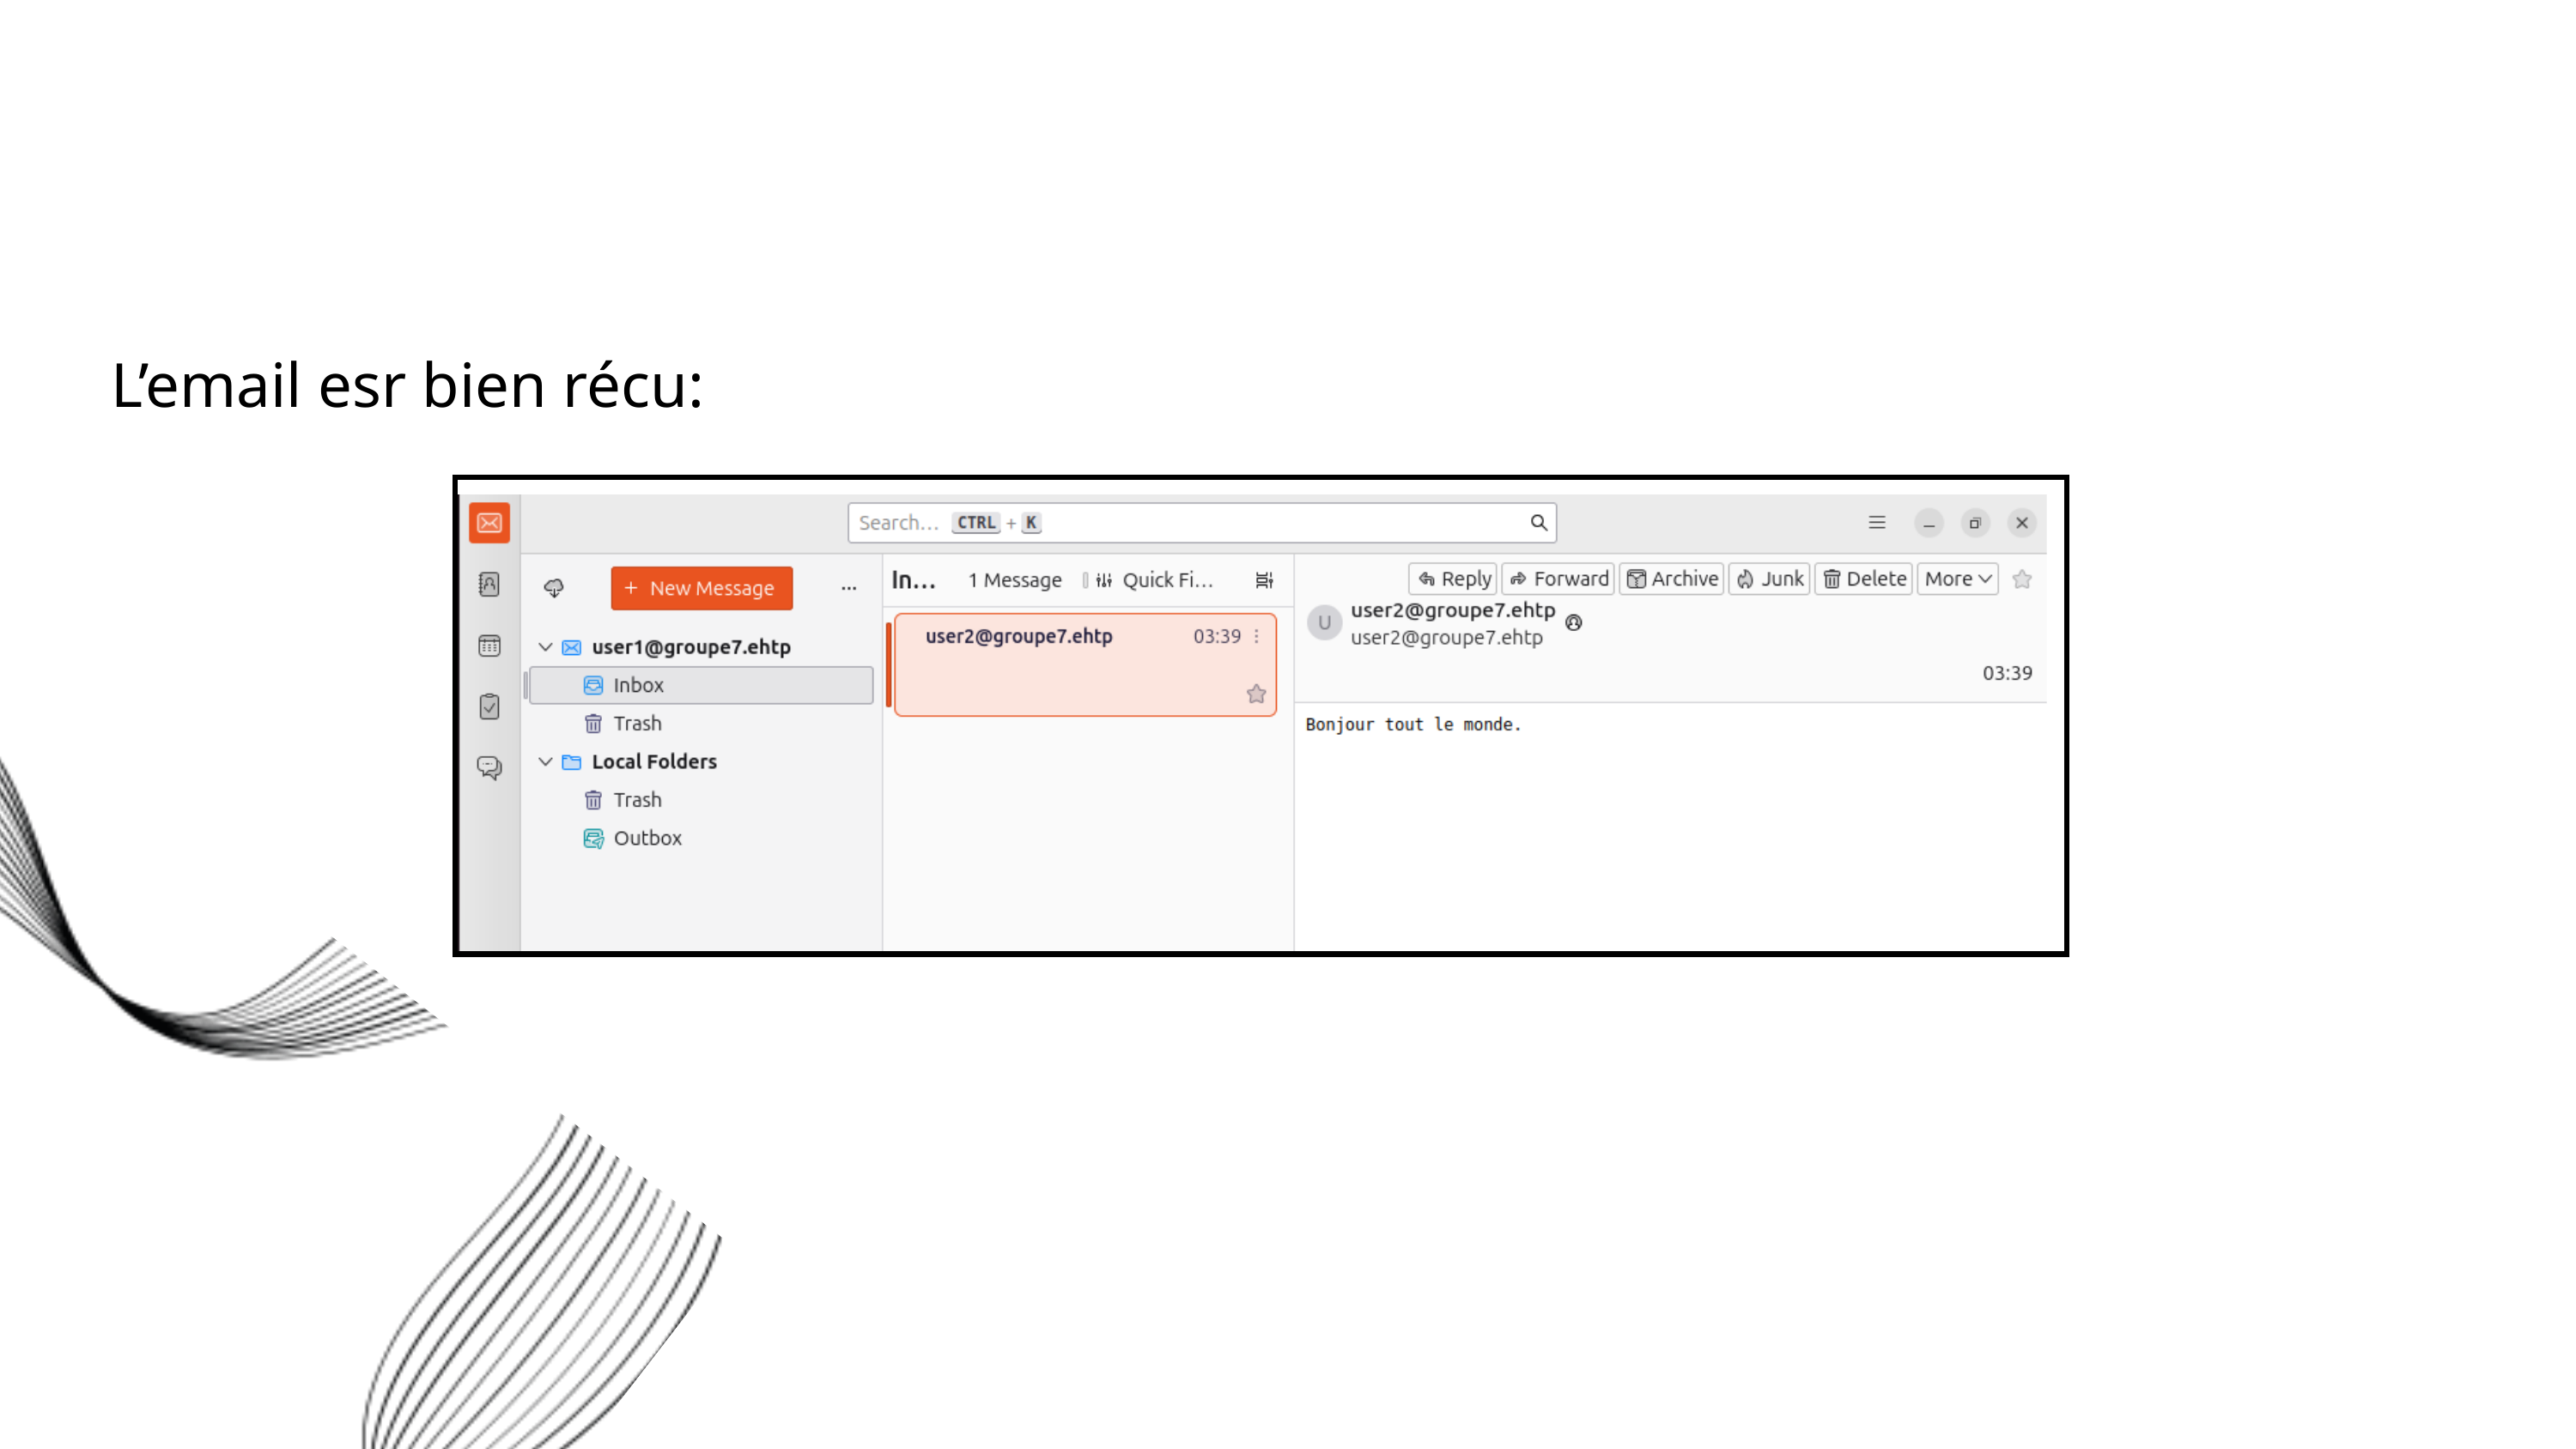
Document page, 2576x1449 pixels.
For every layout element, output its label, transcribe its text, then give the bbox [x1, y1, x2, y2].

text_box L’email esr bien récu: [109, 334, 708, 420]
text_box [454, 476, 2068, 955]
text_box [0, 680, 738, 1449]
